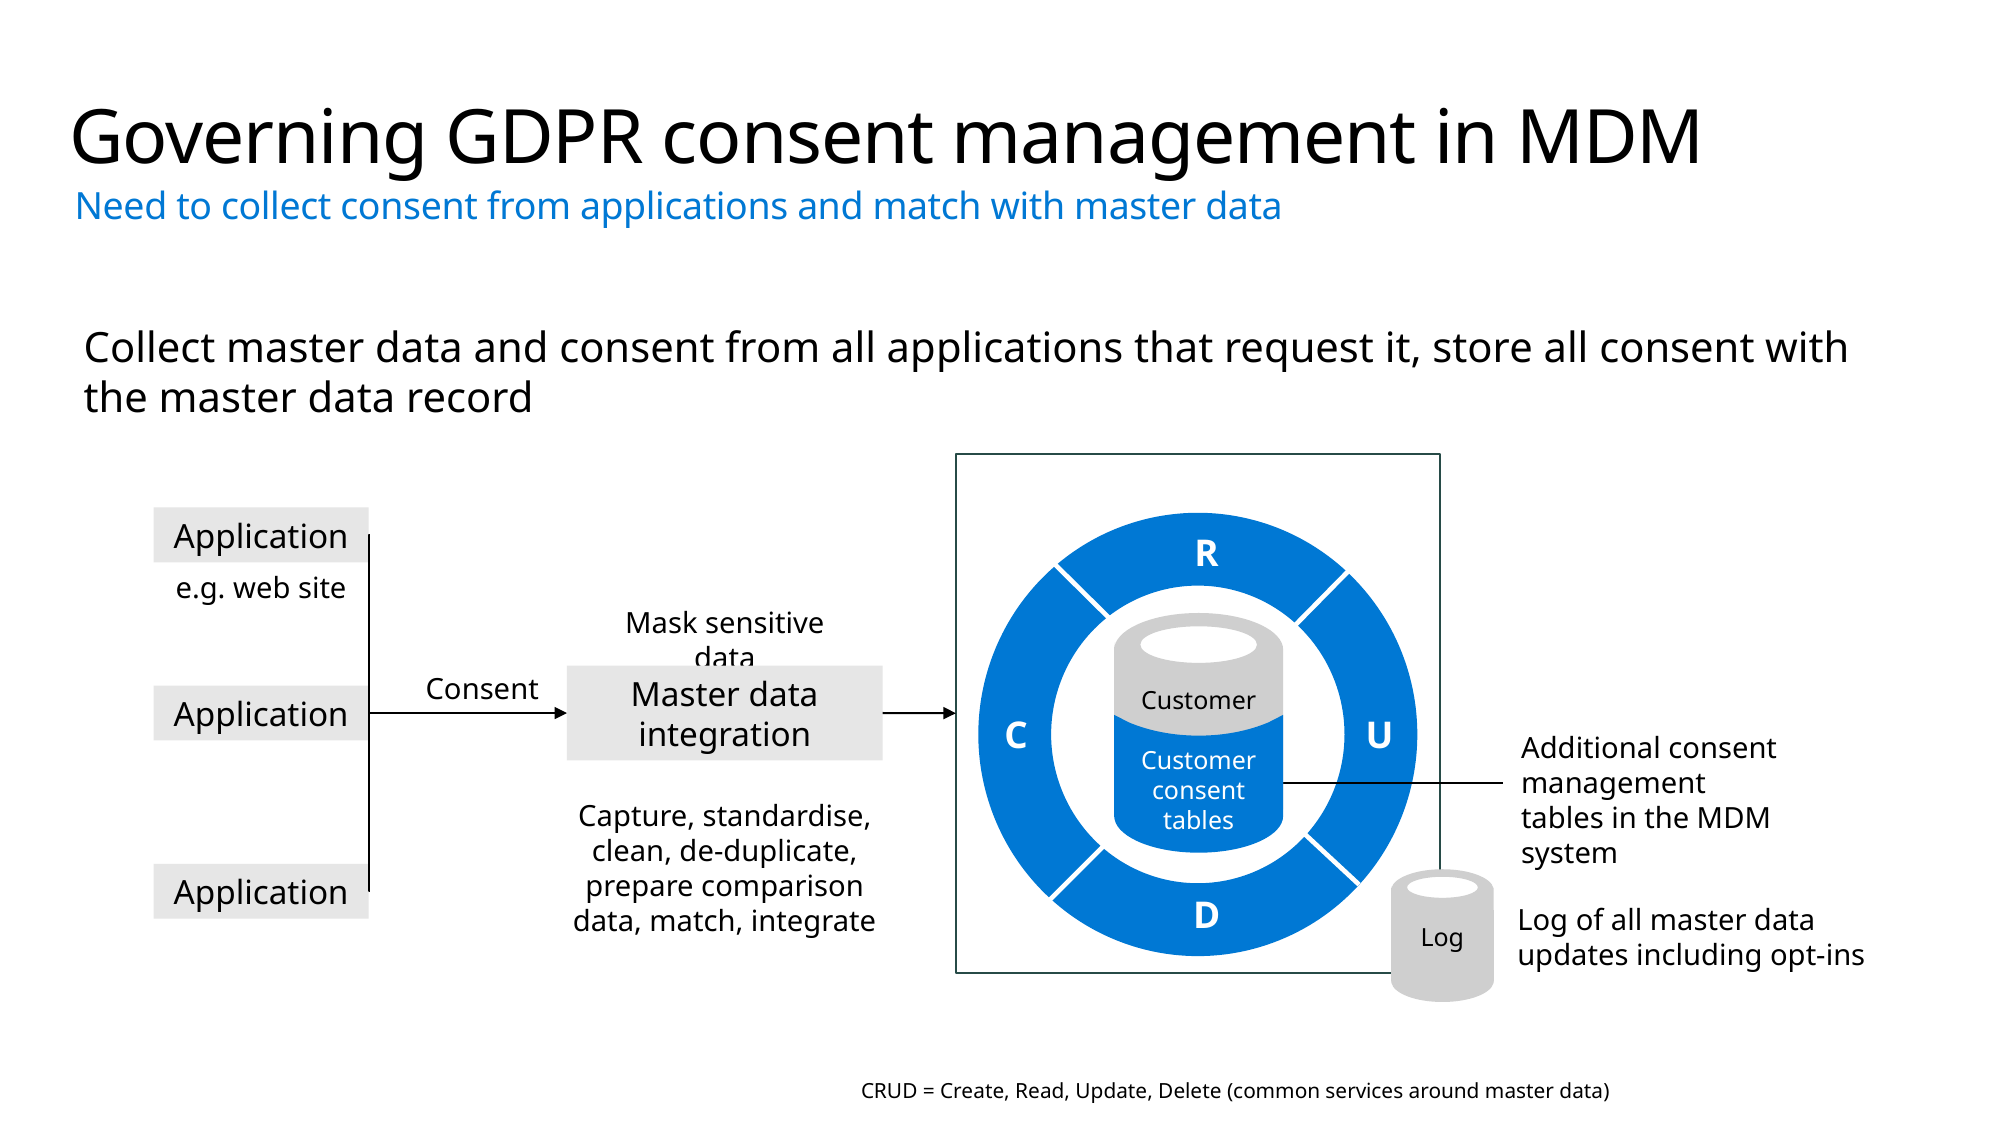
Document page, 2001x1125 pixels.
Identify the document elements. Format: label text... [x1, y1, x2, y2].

text_box Consent [410, 662, 554, 712]
text_box Master data integration [566, 665, 883, 761]
text_box Application [153, 685, 368, 741]
text_box Application [153, 863, 369, 919]
text_box Log [1390, 868, 1495, 1003]
text_box C [989, 704, 1043, 763]
text_box Capture, standardise, clean, de-duplicate, prepare comparison data, match, integrate [566, 789, 883, 945]
text_box e.g. web site [160, 561, 362, 612]
list Need to collect consent from applications and match with master data [74, 182, 1883, 287]
text_box CRUD = Create, Read, Update, Delete (common services around master data) [846, 1070, 1625, 1110]
text_box Application [153, 507, 369, 563]
text_box Additional consent management tables in the MDM system [1506, 722, 1797, 877]
text_box Master data [955, 453, 1441, 974]
text_box [978, 512, 1418, 957]
text_box D [1178, 883, 1236, 943]
text_box Mask sensitive data [578, 596, 871, 665]
text_box [1409, 878, 1476, 897]
text_box U [1350, 704, 1409, 763]
text_box R [1179, 522, 1234, 582]
text_box Collect master data and consent from all applications that request it, store all consent with the master data record [83, 320, 1892, 421]
title Governing GDPR consent management in MDM [69, 74, 1879, 192]
text_box Log of all master data updates including opt-ins [1502, 893, 1885, 979]
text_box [368, 534, 372, 892]
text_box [1113, 612, 1284, 853]
